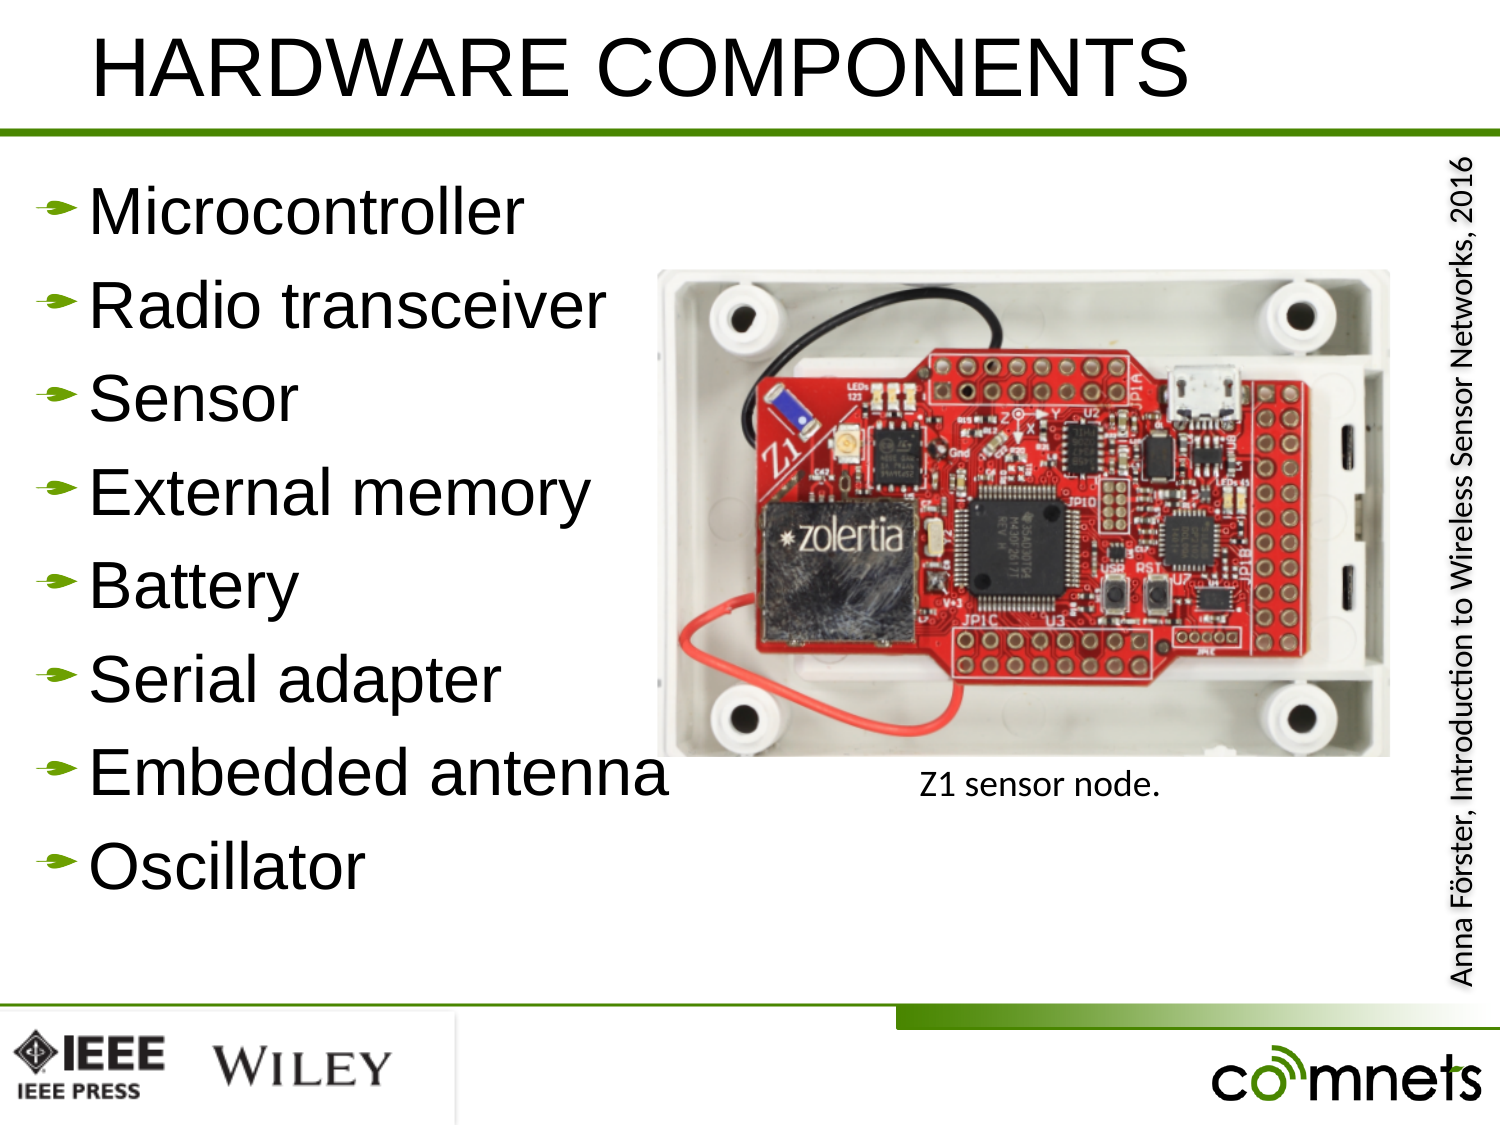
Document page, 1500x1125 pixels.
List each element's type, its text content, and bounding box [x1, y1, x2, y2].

text_box Z1 sensor node. [904, 766, 1177, 812]
title HARDWARE COMPONENTS [75, 0, 1425, 126]
list Microcontroller Radio transceiver Sensor External memory Battery Serial adapter Embedded antenna Oscillator [17, 160, 703, 988]
picture [0, 0, 1500, 1125]
